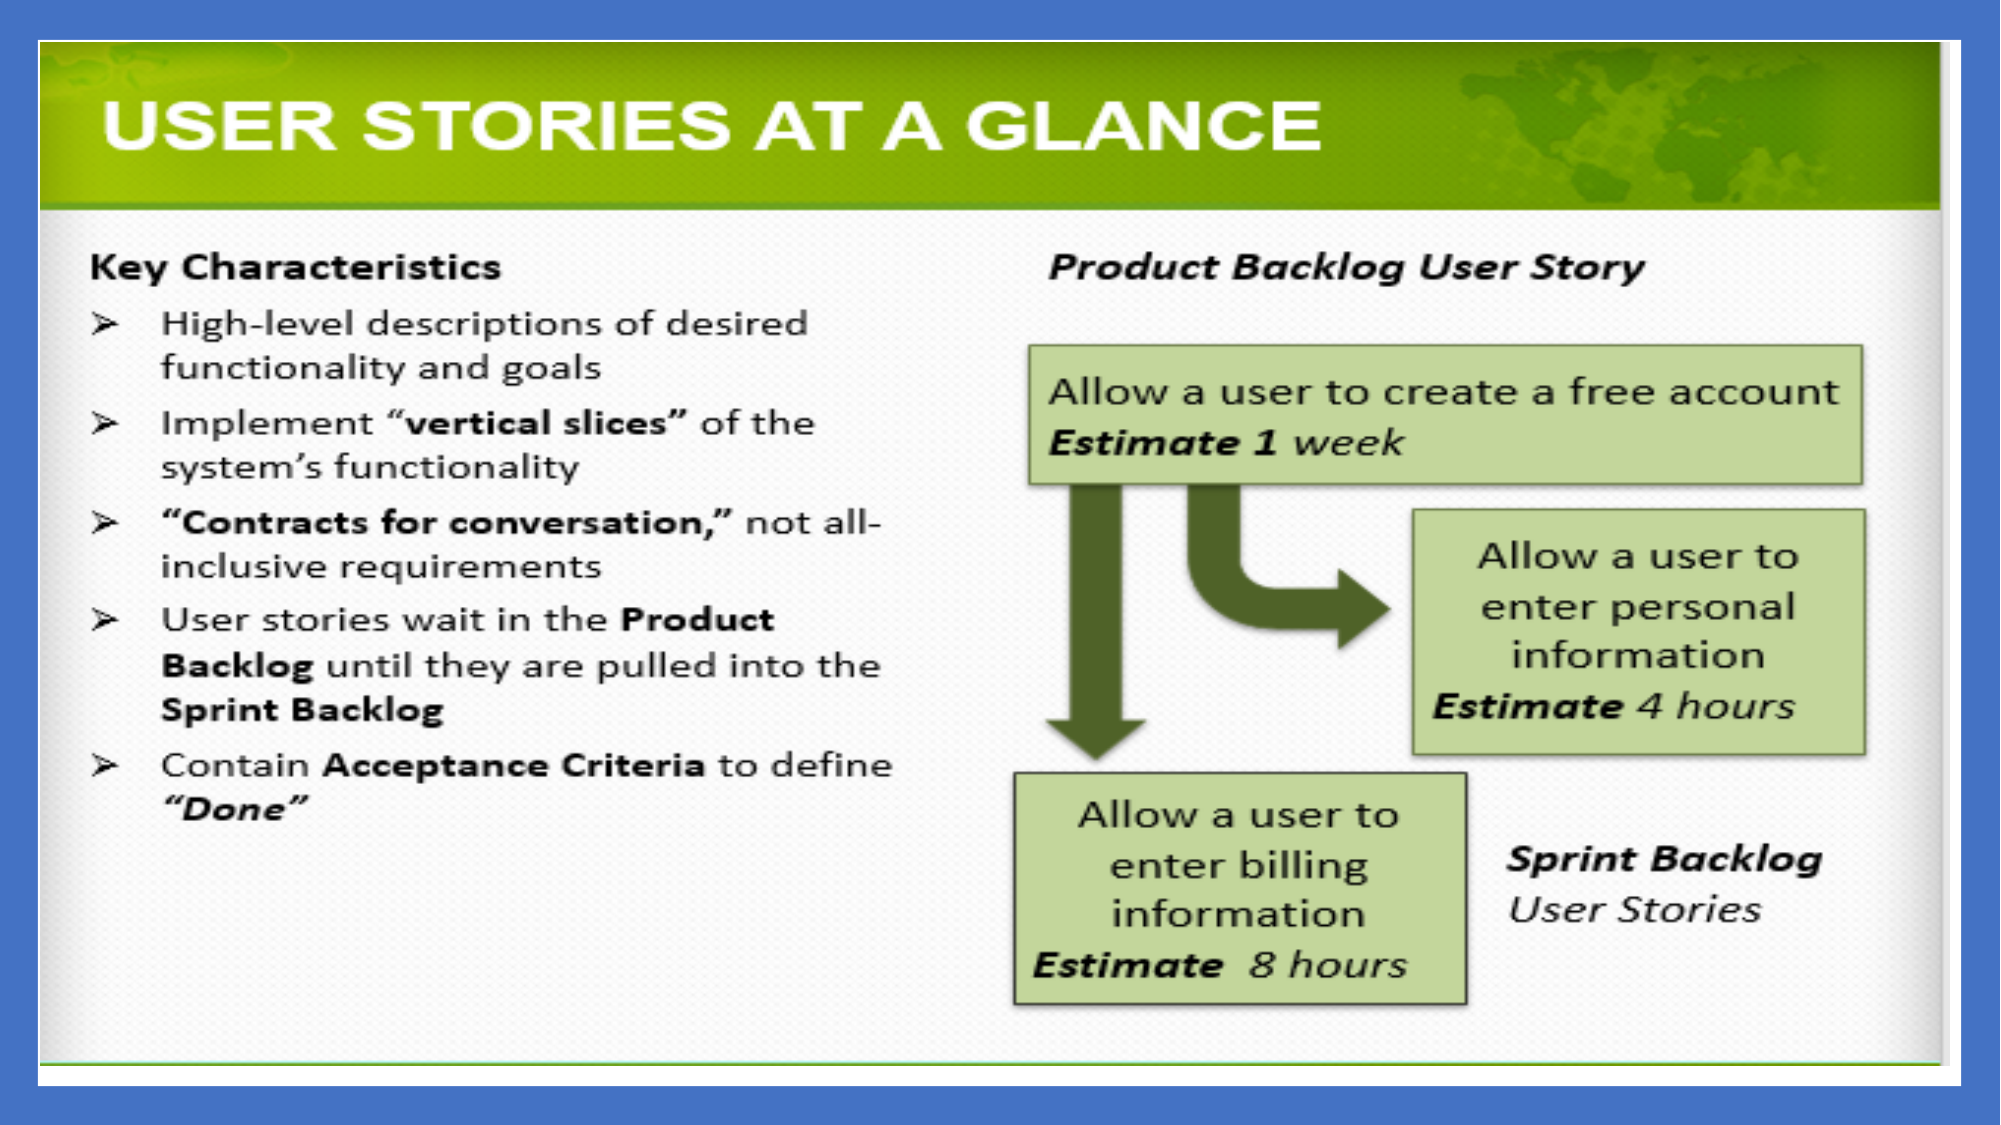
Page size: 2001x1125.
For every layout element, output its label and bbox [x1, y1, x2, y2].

picture [39, 42, 1951, 1066]
